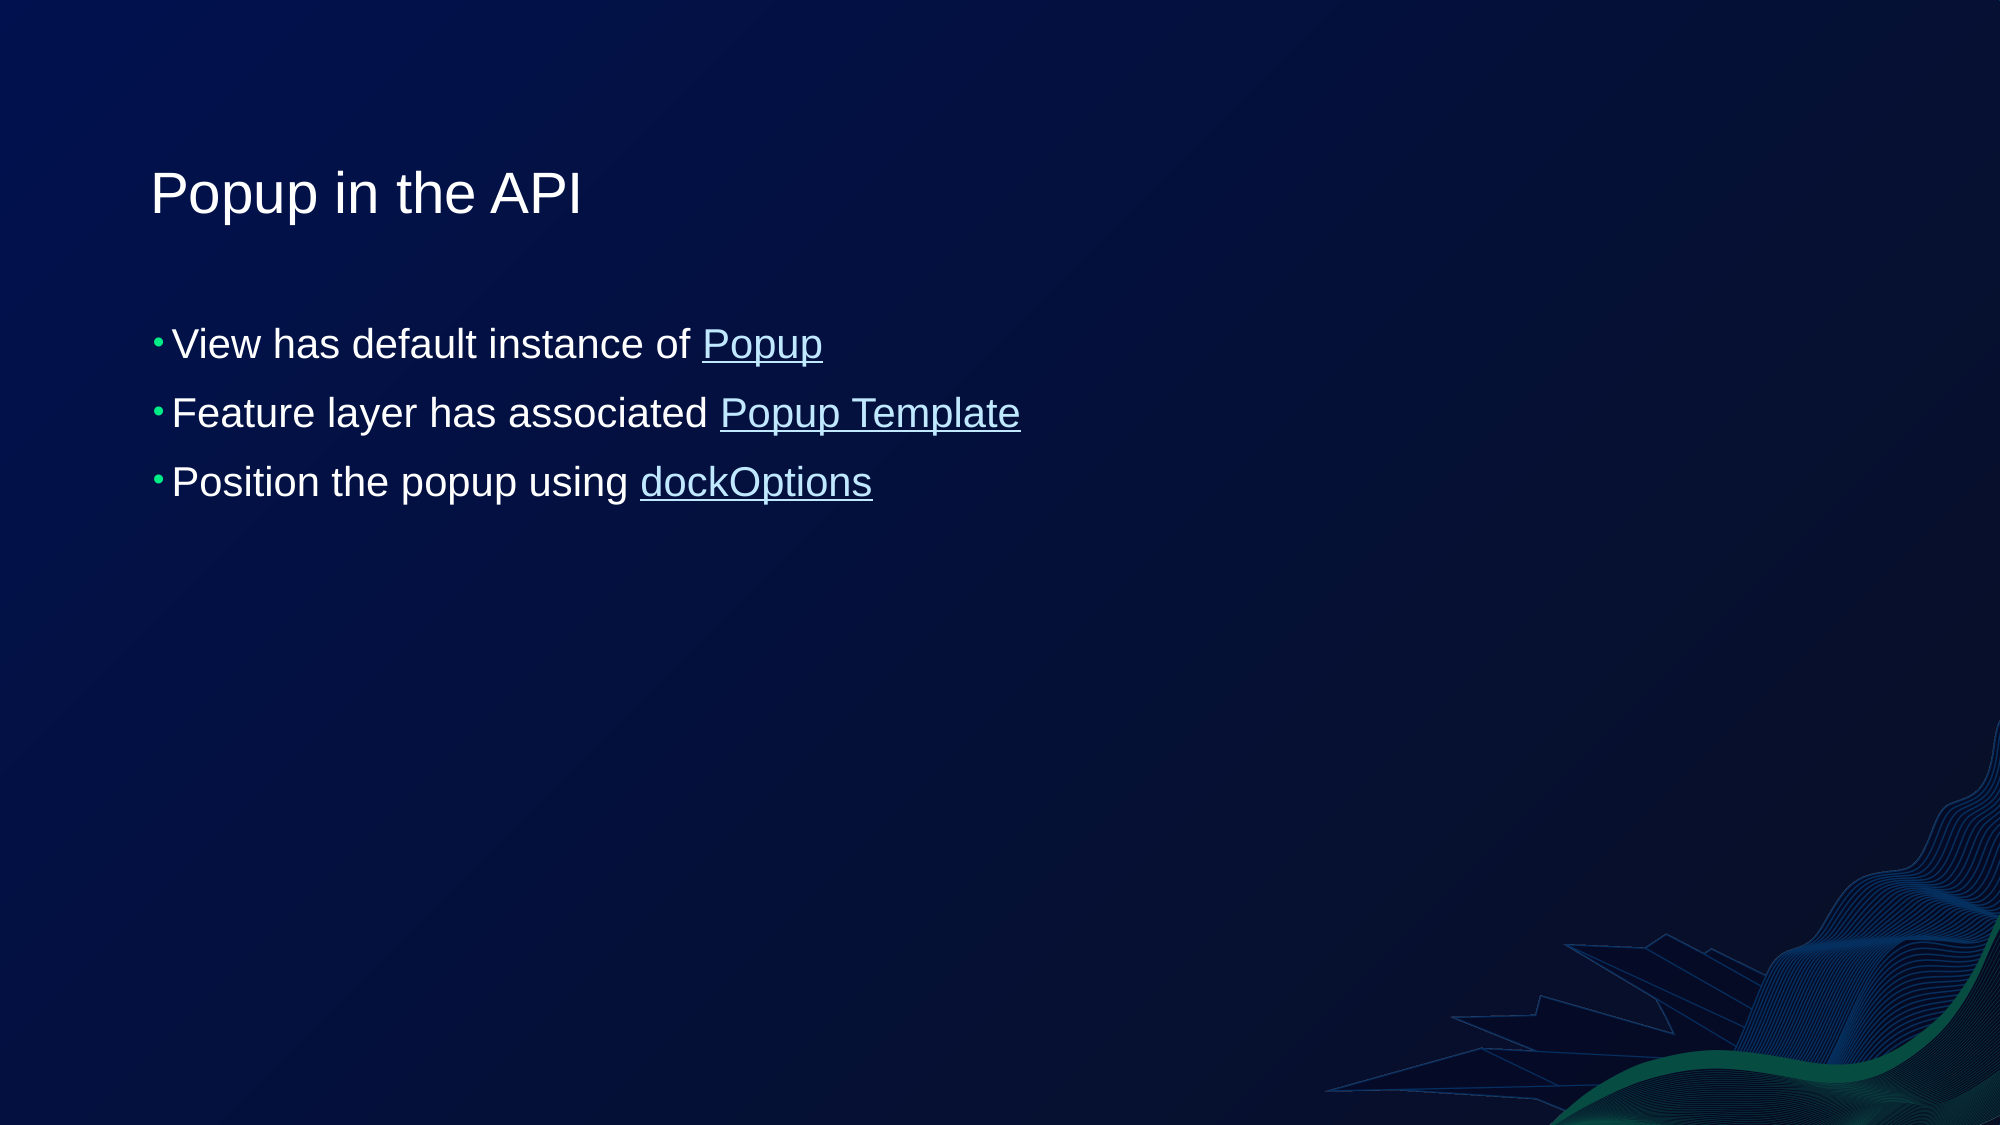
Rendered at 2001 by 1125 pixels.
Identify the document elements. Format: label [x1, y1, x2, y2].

text_box [0, 0, 2000, 1125]
